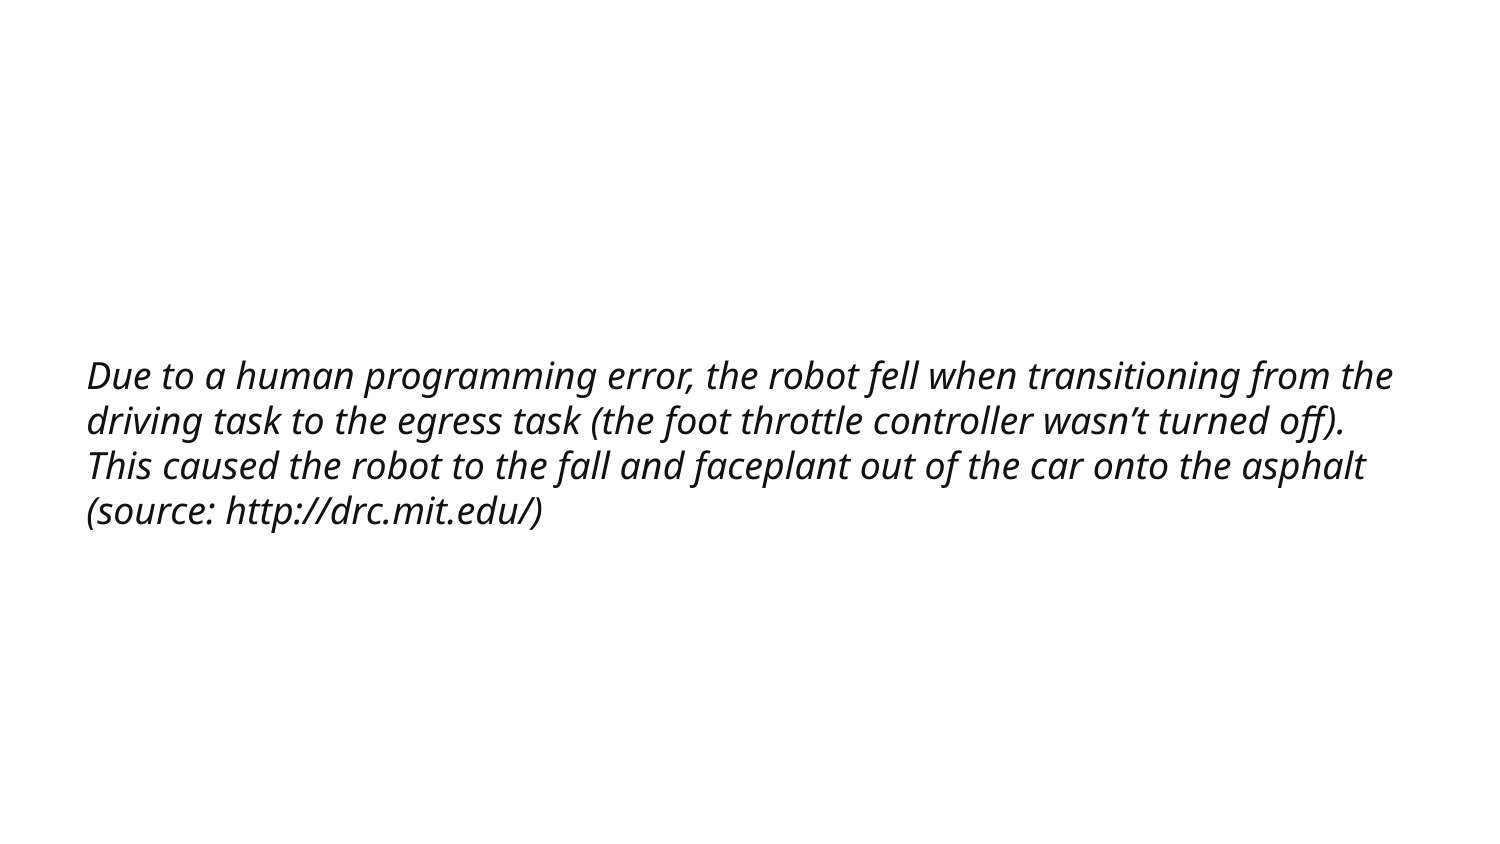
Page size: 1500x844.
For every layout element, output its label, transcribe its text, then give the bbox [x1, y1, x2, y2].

text_box Due to a human programming error, the robot fell when transitioning from the driving task to the egress task (the foot throttle controller wasn’t turned off). This caused the robot to the fall and faceplant out of the car onto the asphalt (source: http://drc.mit.edu/) [71, 344, 1413, 540]
